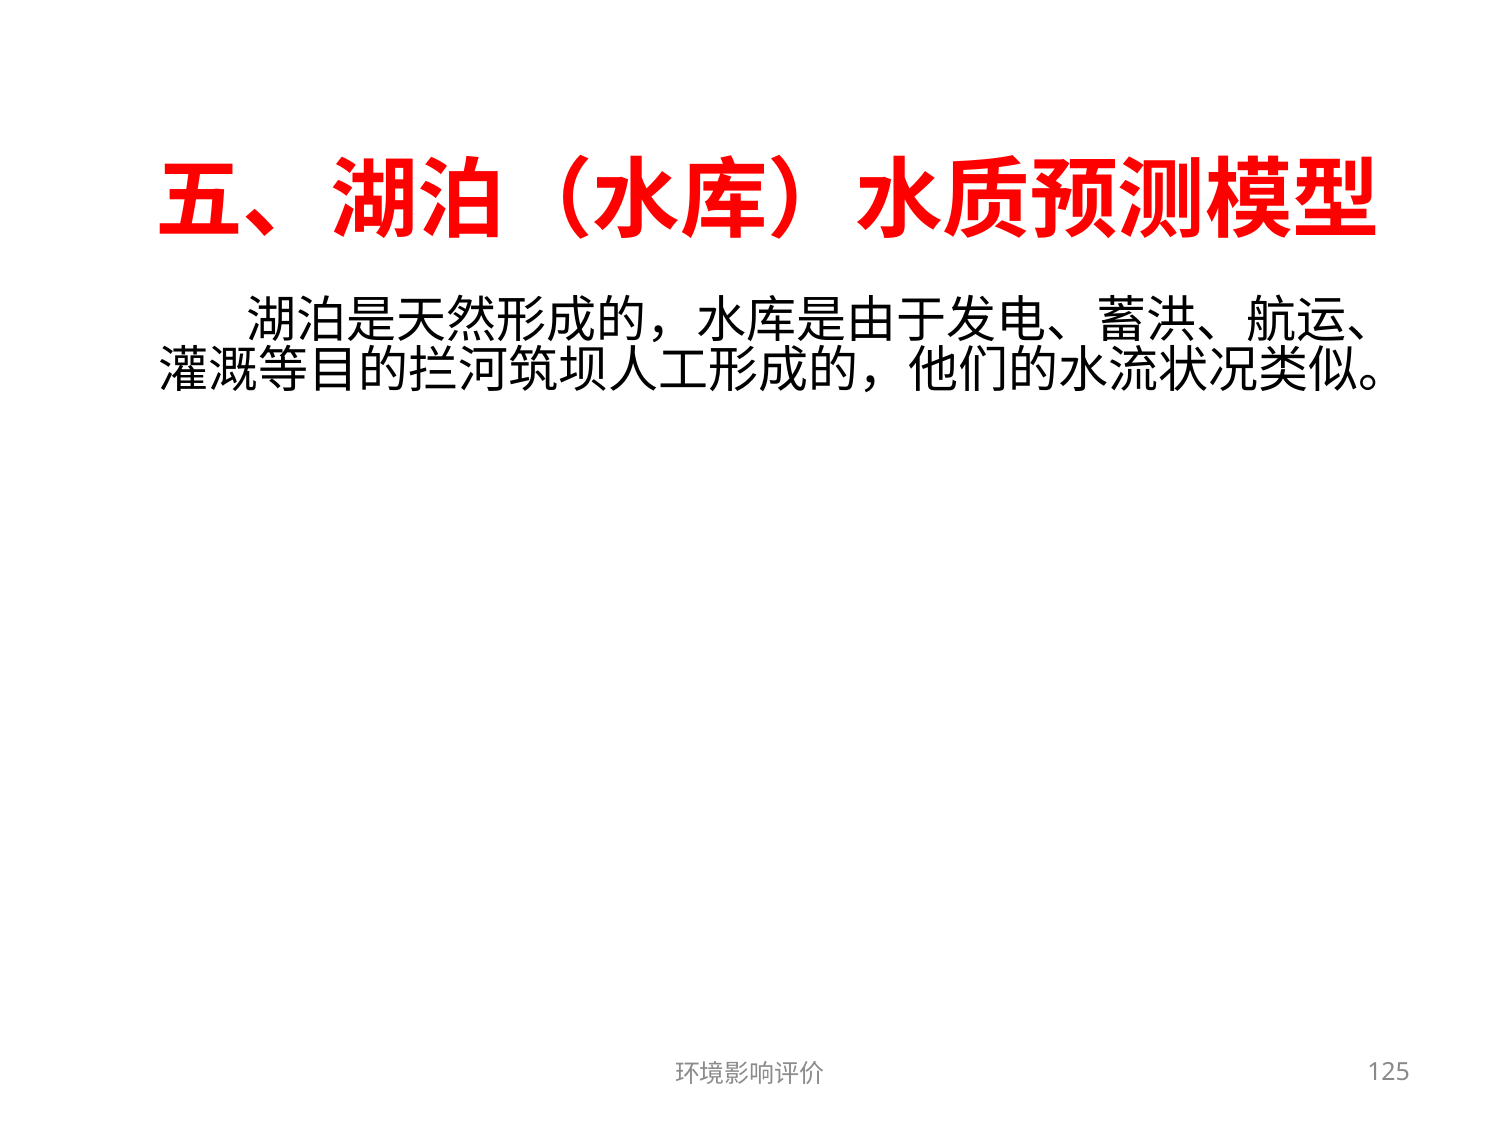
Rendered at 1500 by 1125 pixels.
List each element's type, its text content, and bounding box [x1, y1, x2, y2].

slide_number 125 [1074, 1042, 1425, 1103]
title 五、湖泊（水库）水质预测模型 [104, 102, 1432, 290]
footer 环境影响评价 [512, 1042, 988, 1103]
list 湖泊是天然形成的，水库是由于发电、蓄洪、航运、灌溉等目的拦河筑坝人工形成的，他们的水流状况类似。 [87, 285, 1375, 575]
